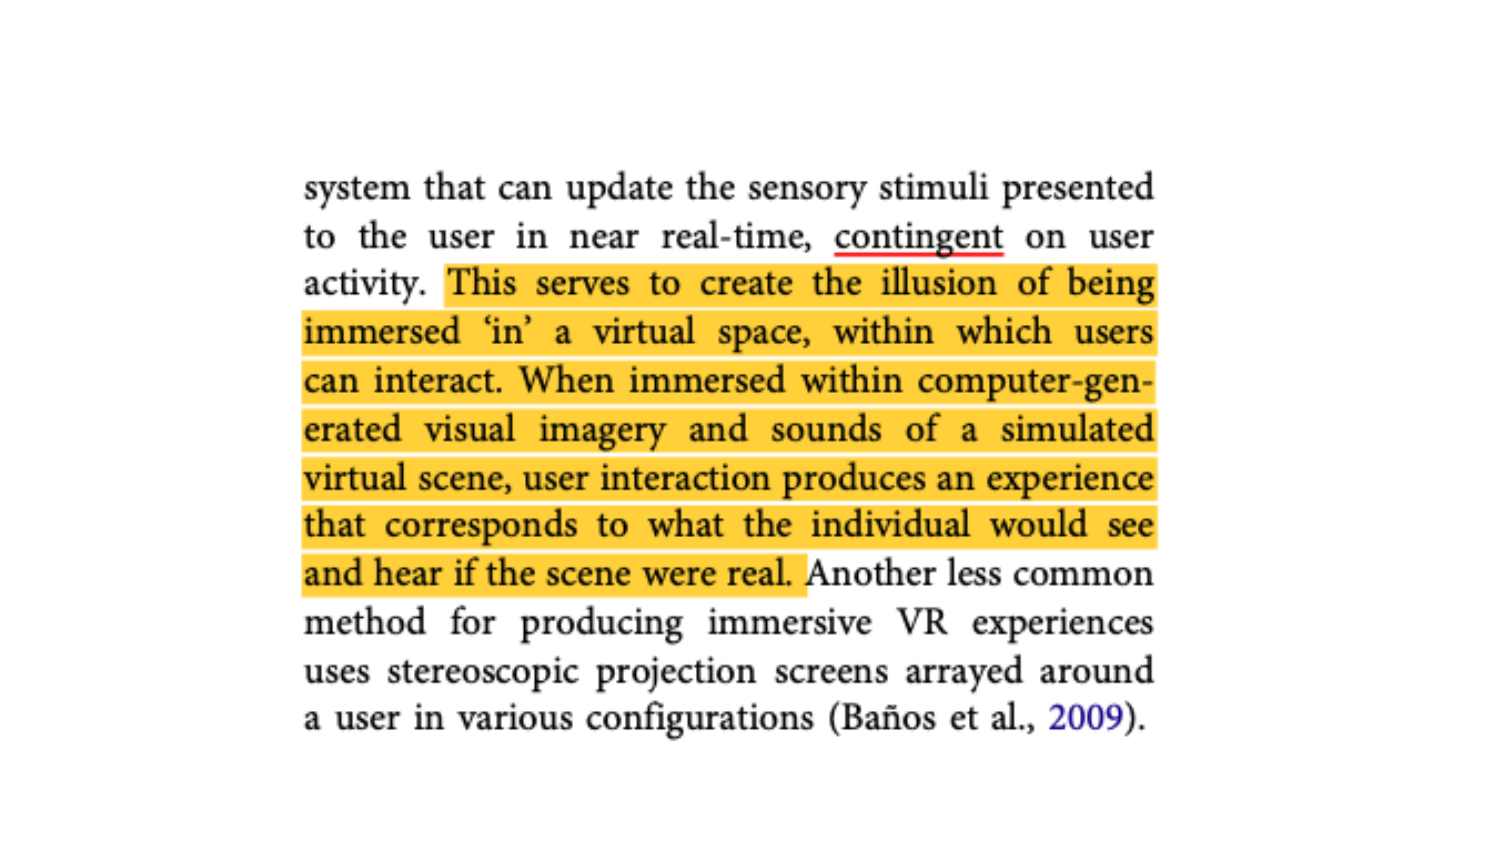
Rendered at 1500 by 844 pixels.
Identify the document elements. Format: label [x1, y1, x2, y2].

picture [251, 150, 1170, 750]
